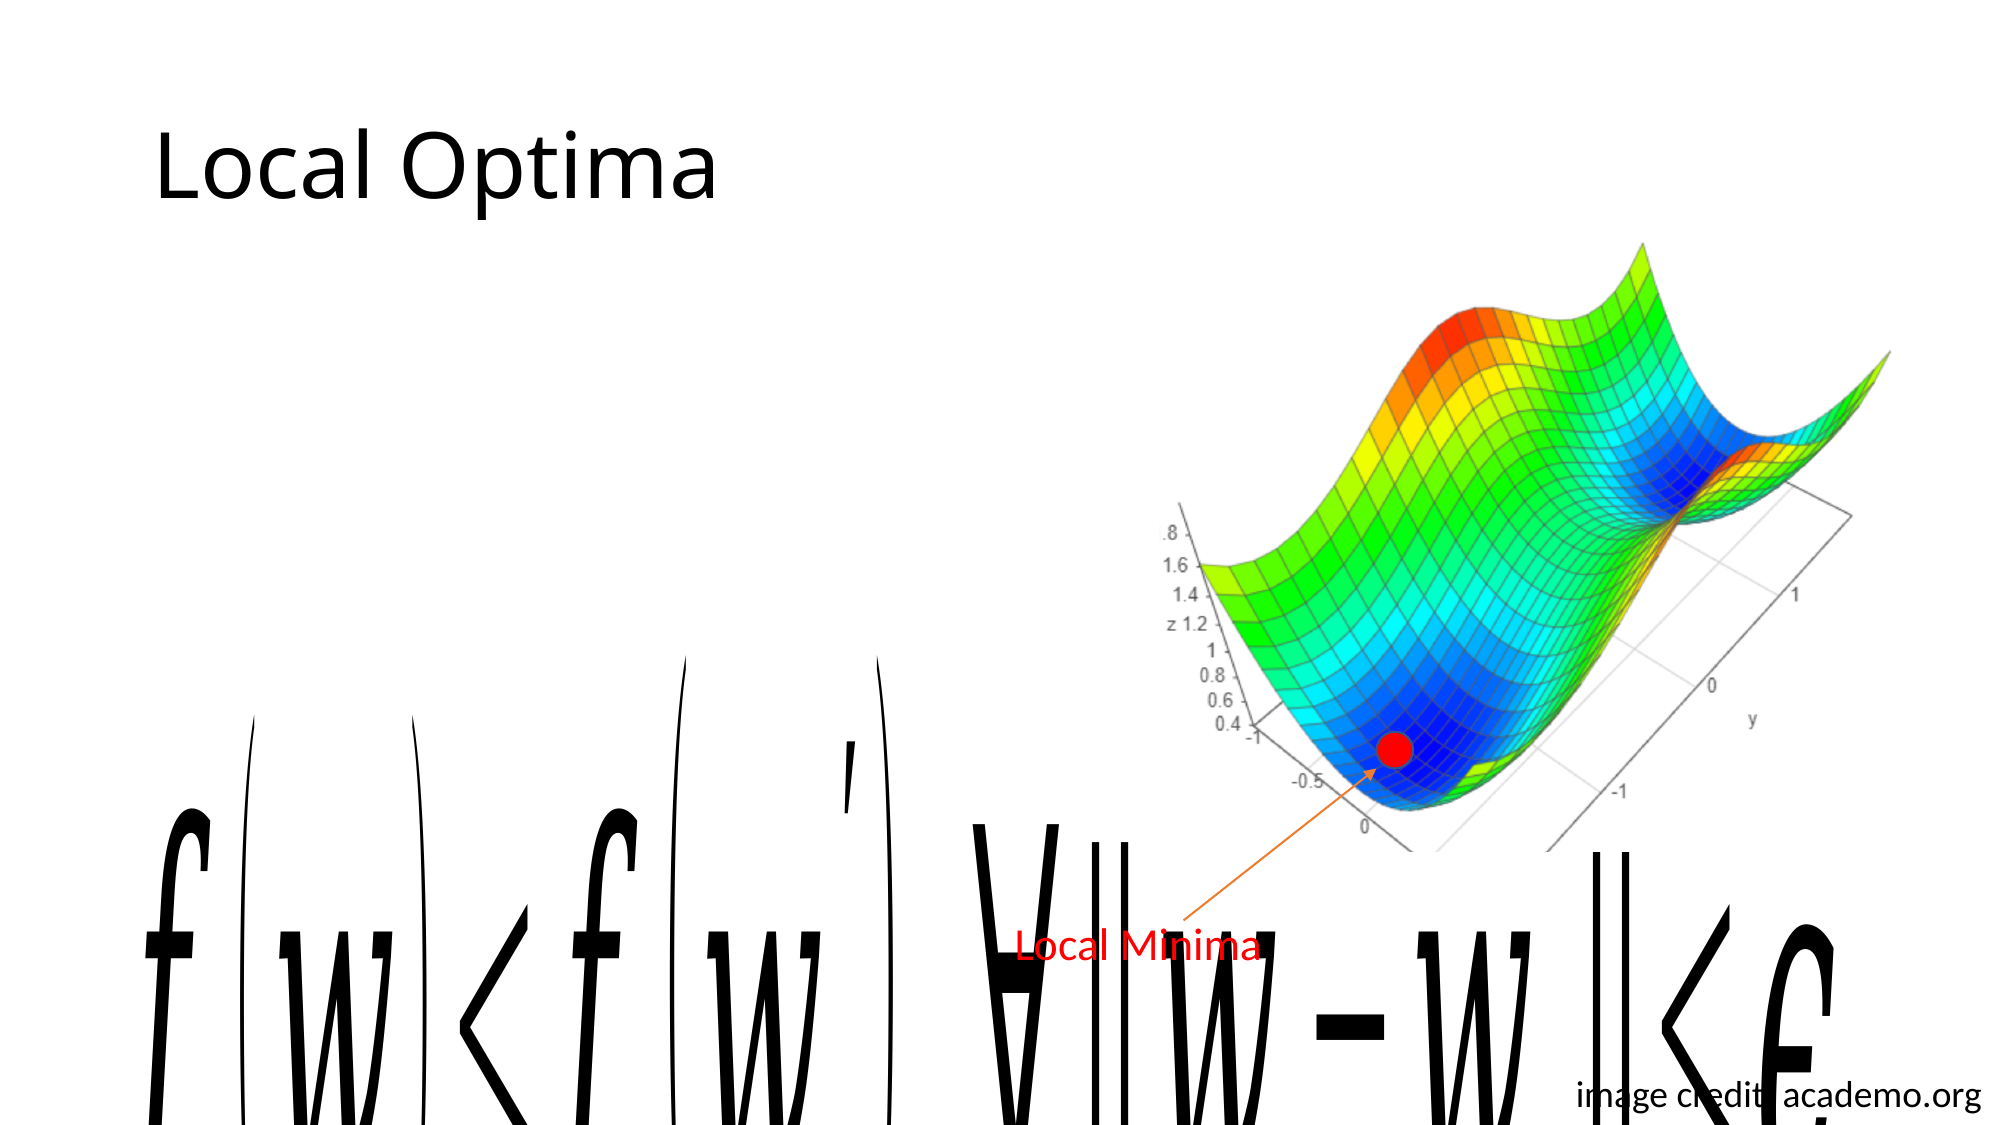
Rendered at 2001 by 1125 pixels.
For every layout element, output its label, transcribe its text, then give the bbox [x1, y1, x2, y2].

title Local Optima [137, 59, 1863, 278]
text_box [1183, 768, 1377, 921]
text_box Local Minima [999, 907, 1758, 977]
text_box image credit: academo.org [1561, 1062, 1998, 1123]
picture [1159, 240, 1899, 852]
